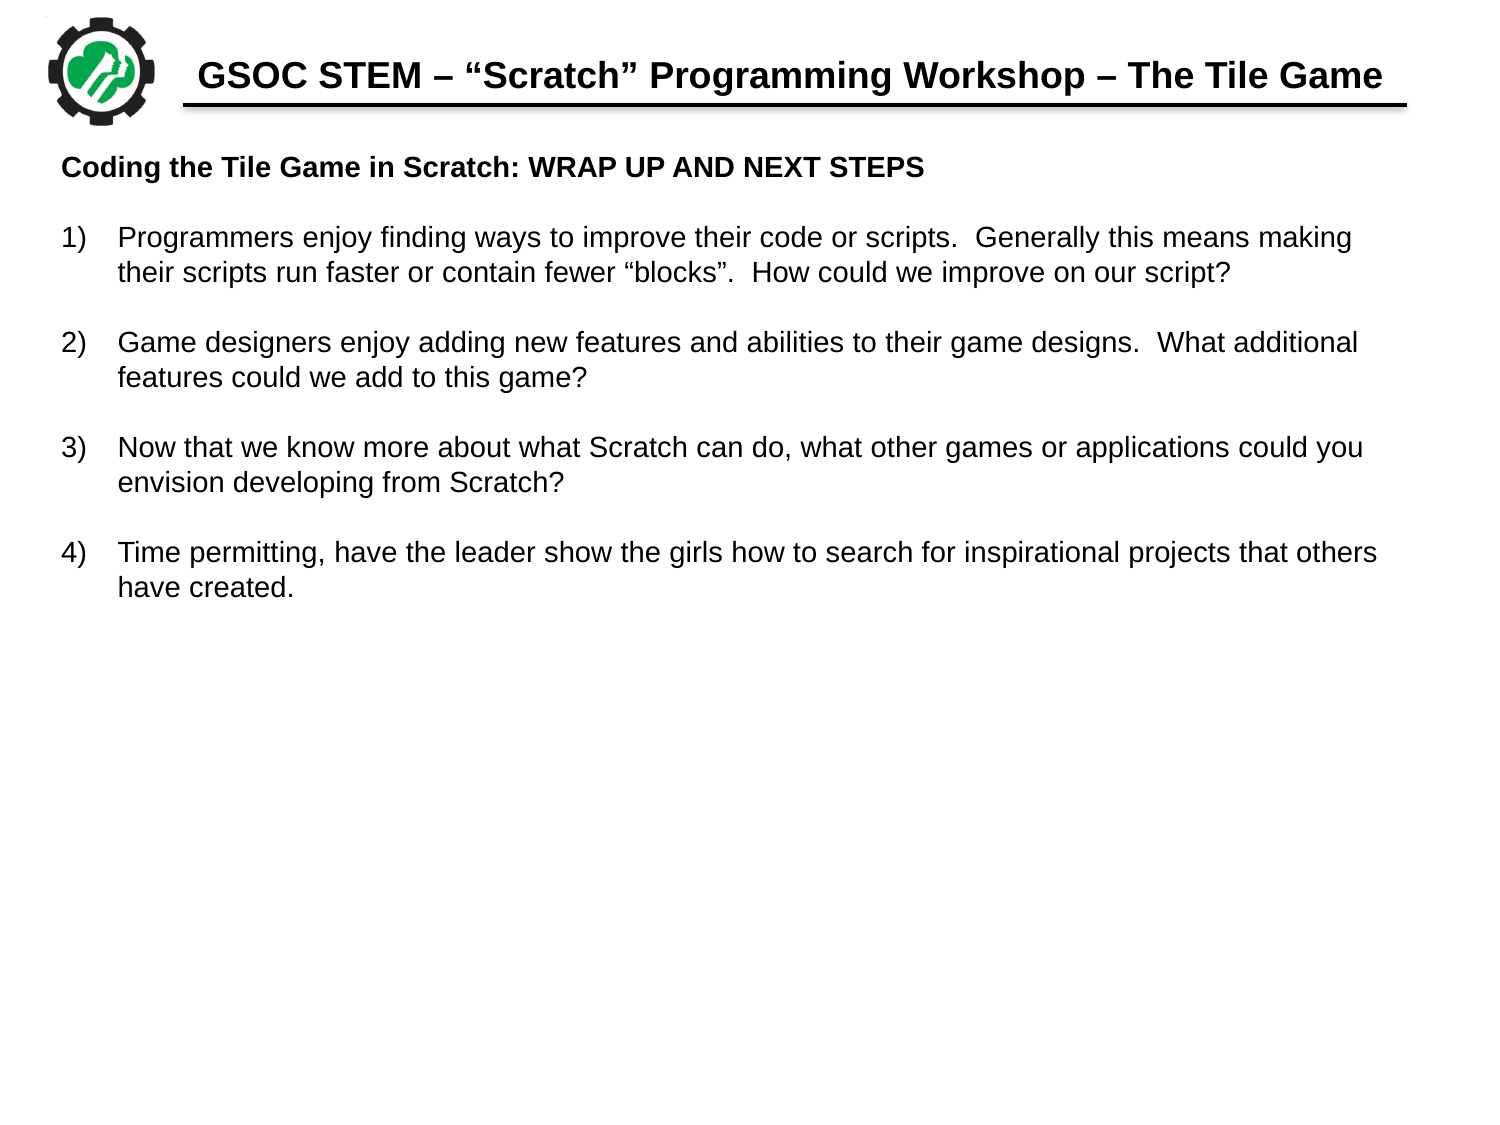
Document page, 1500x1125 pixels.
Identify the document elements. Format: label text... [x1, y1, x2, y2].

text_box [46, 16, 1455, 127]
text_box Coding the Tile Game in Scratch: WRAP UP AND NEXT STEPS Programmers enjoy finding ways to improve their code or scripts. Generally this means making their scripts run faster or contain fewer “blocks”. How could we improve on our script? Game designers enjoy adding new features and abilities to their game designs. What additional features could we add to this game? Now that we know more about what Scratch can do, what other games or applications could you envision developing from Scratch? Time permitting, have the leader show the girls how to search for inspirational projects that others have created. [46, 141, 1408, 646]
